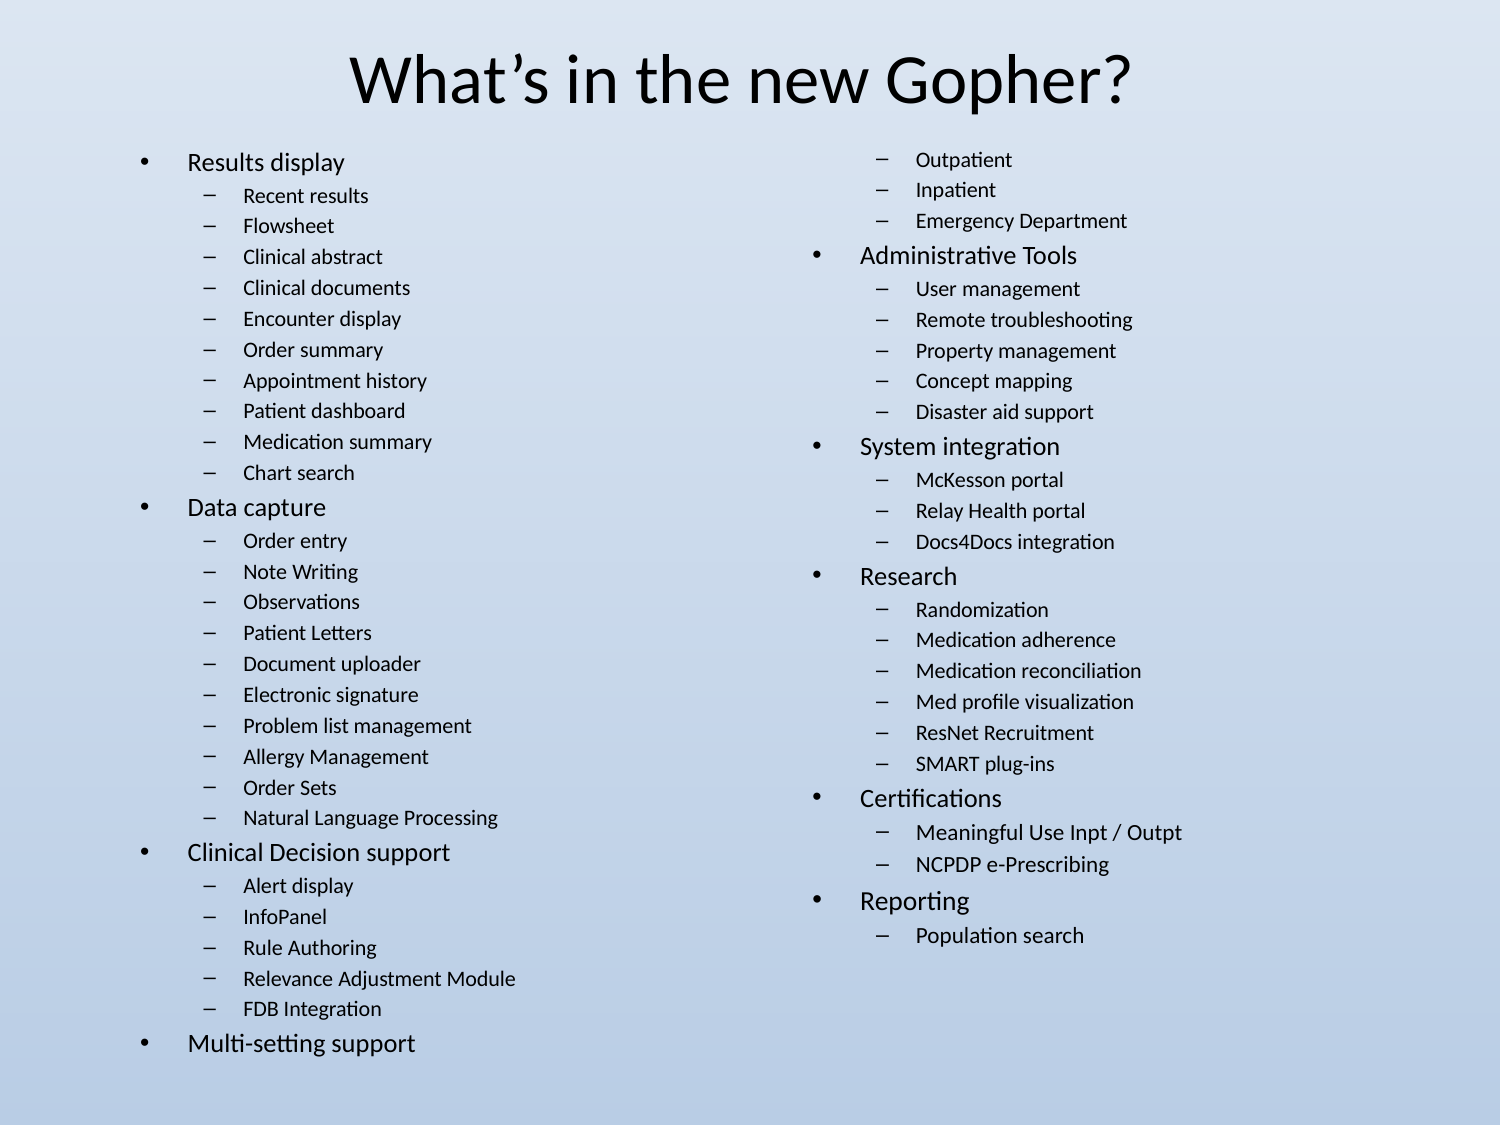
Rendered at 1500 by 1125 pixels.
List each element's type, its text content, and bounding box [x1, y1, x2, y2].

list Results display Recent results Flowsheet Clinical abstract Clinical documents Encounter display Order summary Appointment history Patient dashboard Medication summary Chart search Data capture Order entry Note Writing Observations Patient Letters Document uploader Electronic signature Problem list management Allergy Management Order Sets Natural Language Processing Clinical Decision support Alert display InfoPanel Rule Authoring Relevance Adjustment Module FDB Integration Multi-setting support Outpatient Inpatient Emergency Department Administrative Tools User management Remote troubleshooting Property management Concept mapping Disaster aid support System integration McKesson portal Relay Health portal Docs4Docs integration Research Randomization Medication adherence Medication reconciliation Med profile visualization ResNet Recruitment SMART plug-ins Certifications Meaningful Use Inpt / Outpt NCPDP e-Prescribing Reporting Population search [125, 137, 1500, 1075]
title What’s in the new Gopher? [67, 24, 1418, 125]
